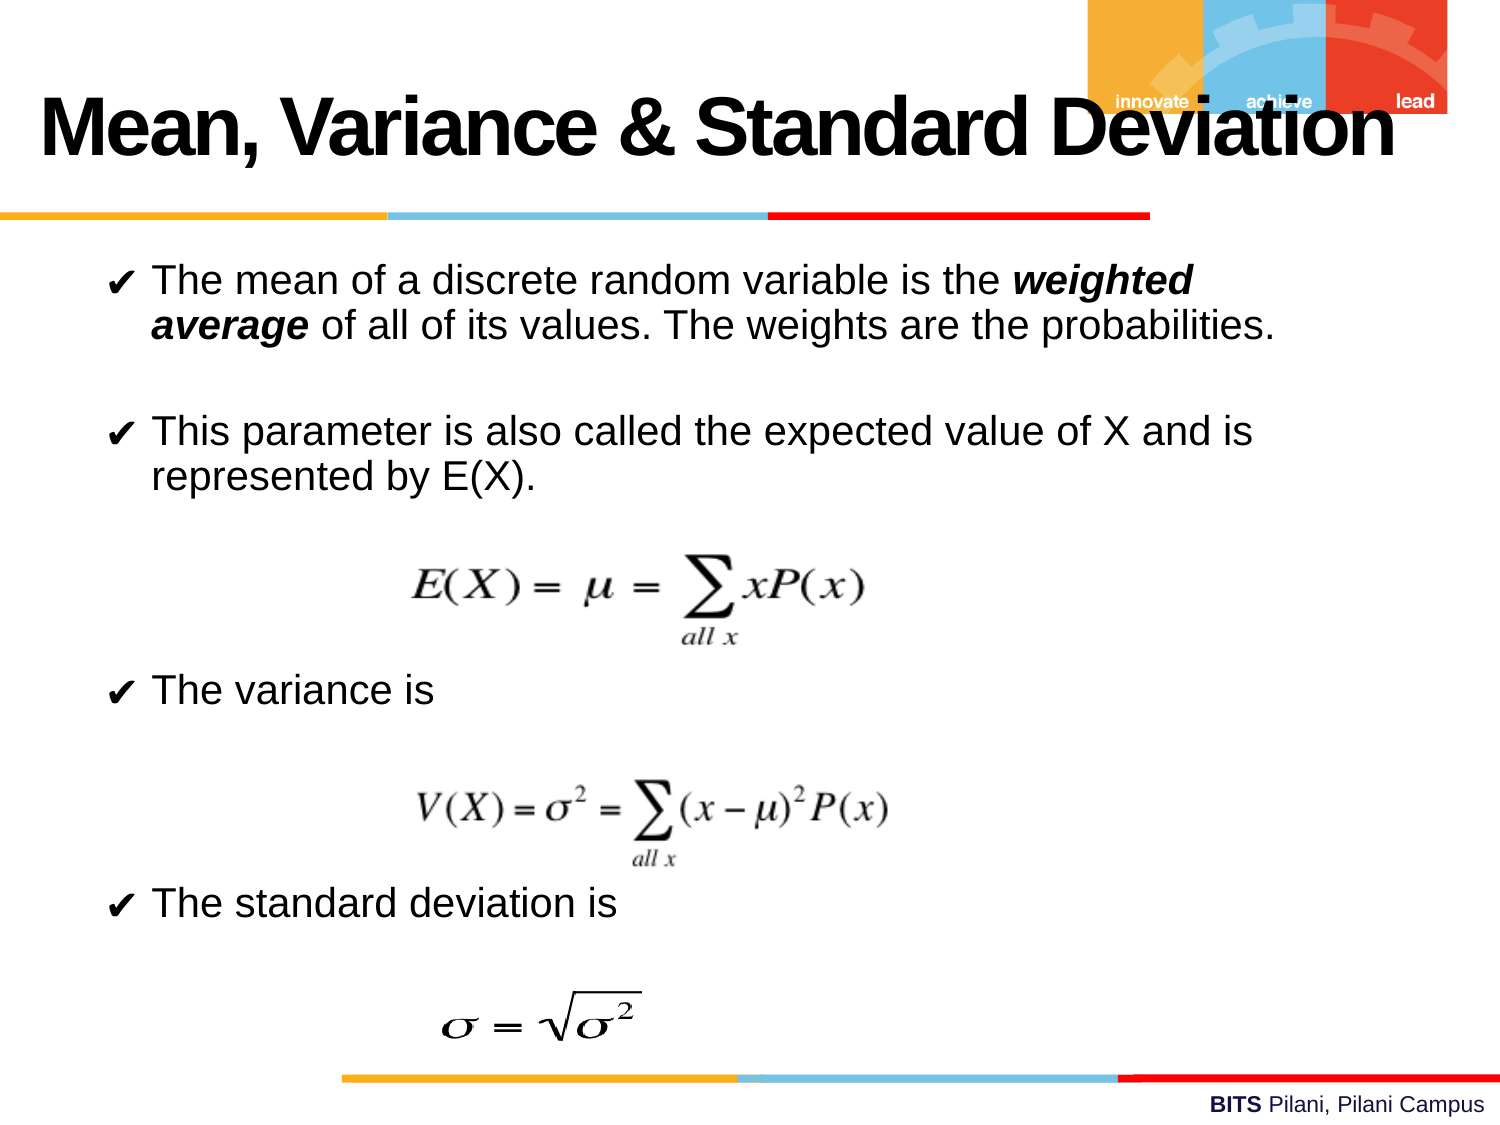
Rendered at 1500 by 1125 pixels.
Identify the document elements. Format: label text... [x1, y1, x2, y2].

picture [435, 986, 650, 1048]
title Mean, Variance & Standard Deviation [24, 28, 1500, 217]
picture [1087, 0, 1448, 28]
picture [399, 757, 903, 881]
list The mean of a discrete random variable is the weighted average of all of its values. The weights are the probabilities. This parameter is also called the expected value of X and is represented by E(X). The variance is The standard deviation is [14, 215, 1365, 959]
picture [399, 543, 874, 652]
